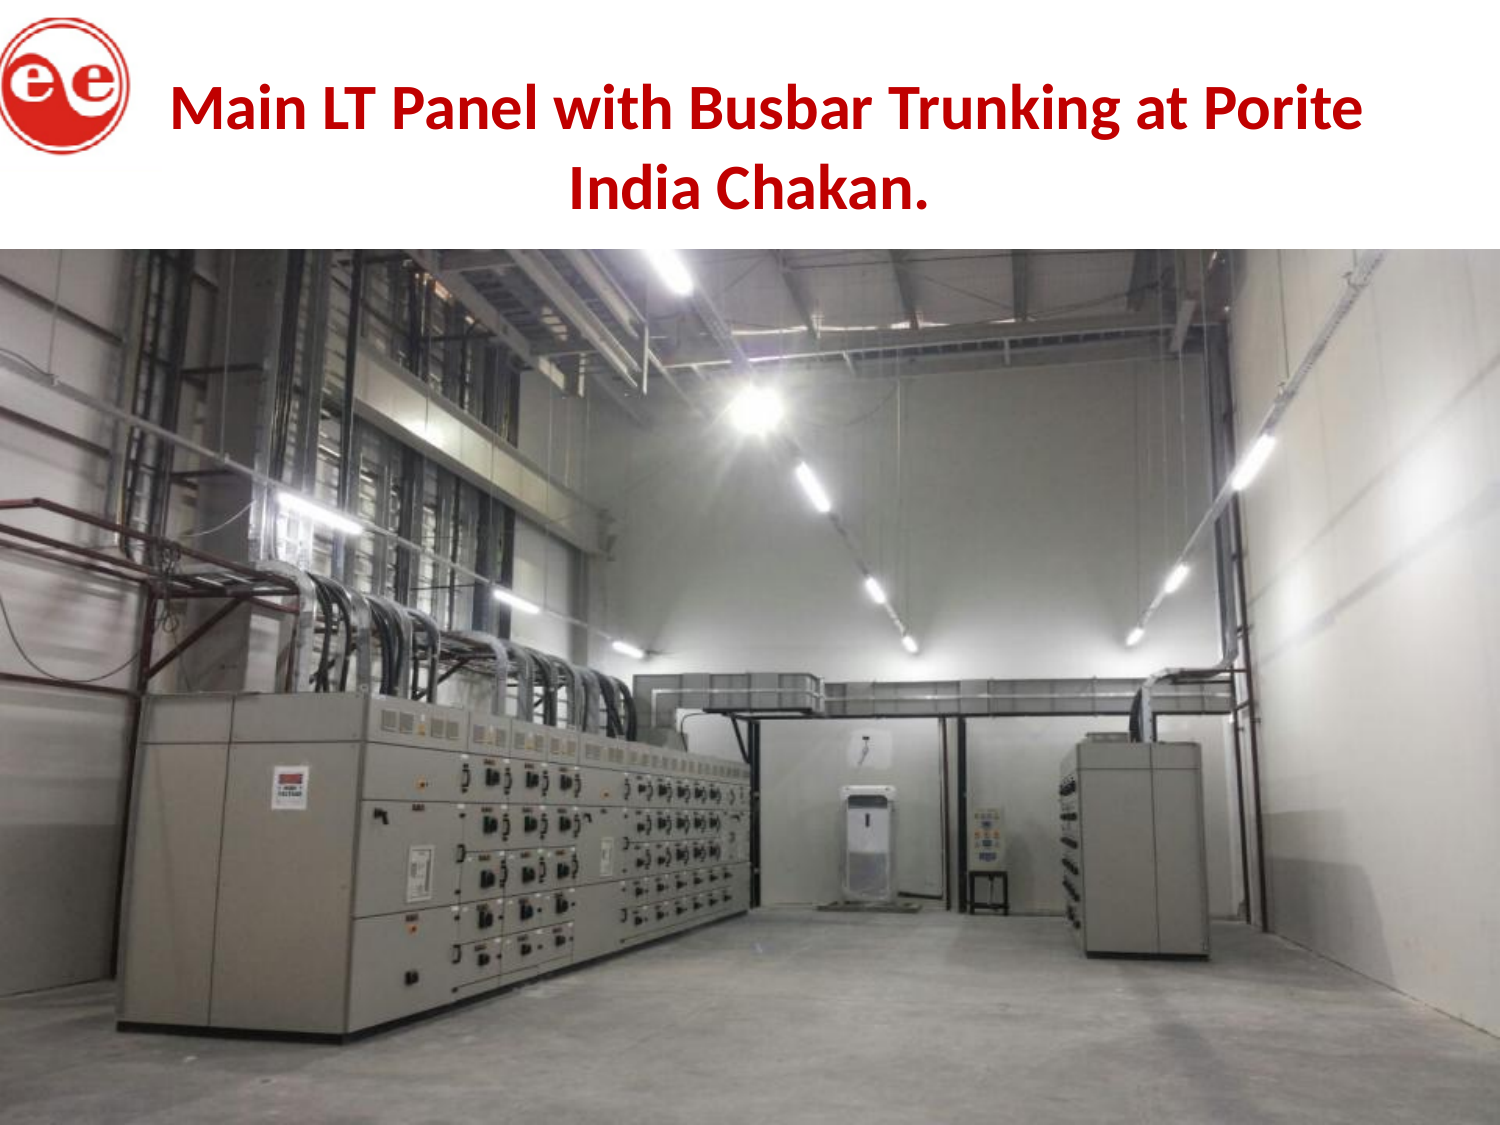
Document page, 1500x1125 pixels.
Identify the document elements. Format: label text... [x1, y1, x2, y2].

title Main LT Panel with Busbar Trunking at Porite India Chakan. [75, 45, 1425, 233]
picture [0, 0, 162, 172]
picture [0, 249, 1500, 1125]
